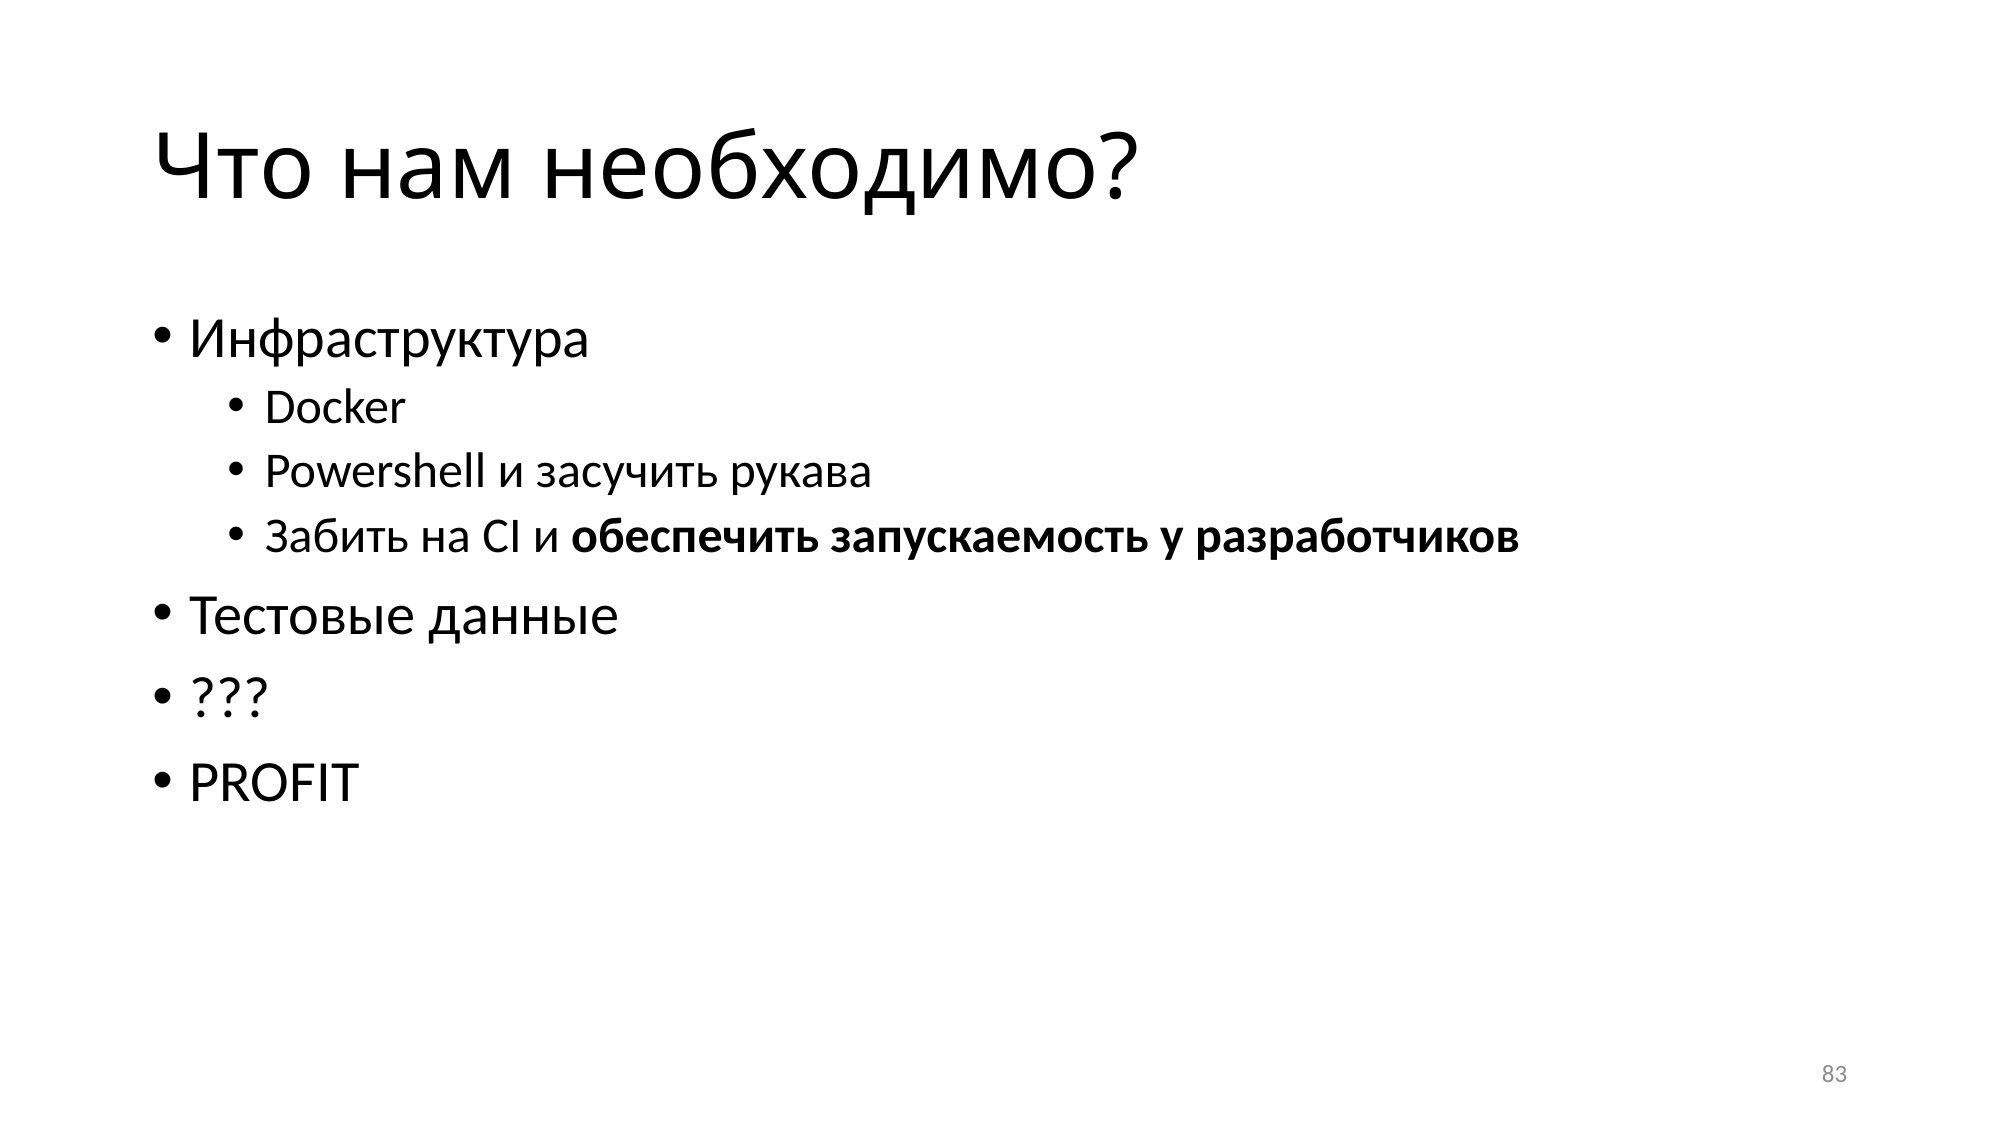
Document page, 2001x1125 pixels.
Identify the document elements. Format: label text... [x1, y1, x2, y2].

title Что нам необходимо? [137, 59, 1863, 278]
slide_number 83 [1412, 1042, 1863, 1103]
list Инфраструктура Docker Powershell и засучить рукава Забить на CI и обеспечить запускаемость у разработчиков Тестовые данные ??? PROFIT [137, 299, 1863, 1014]
